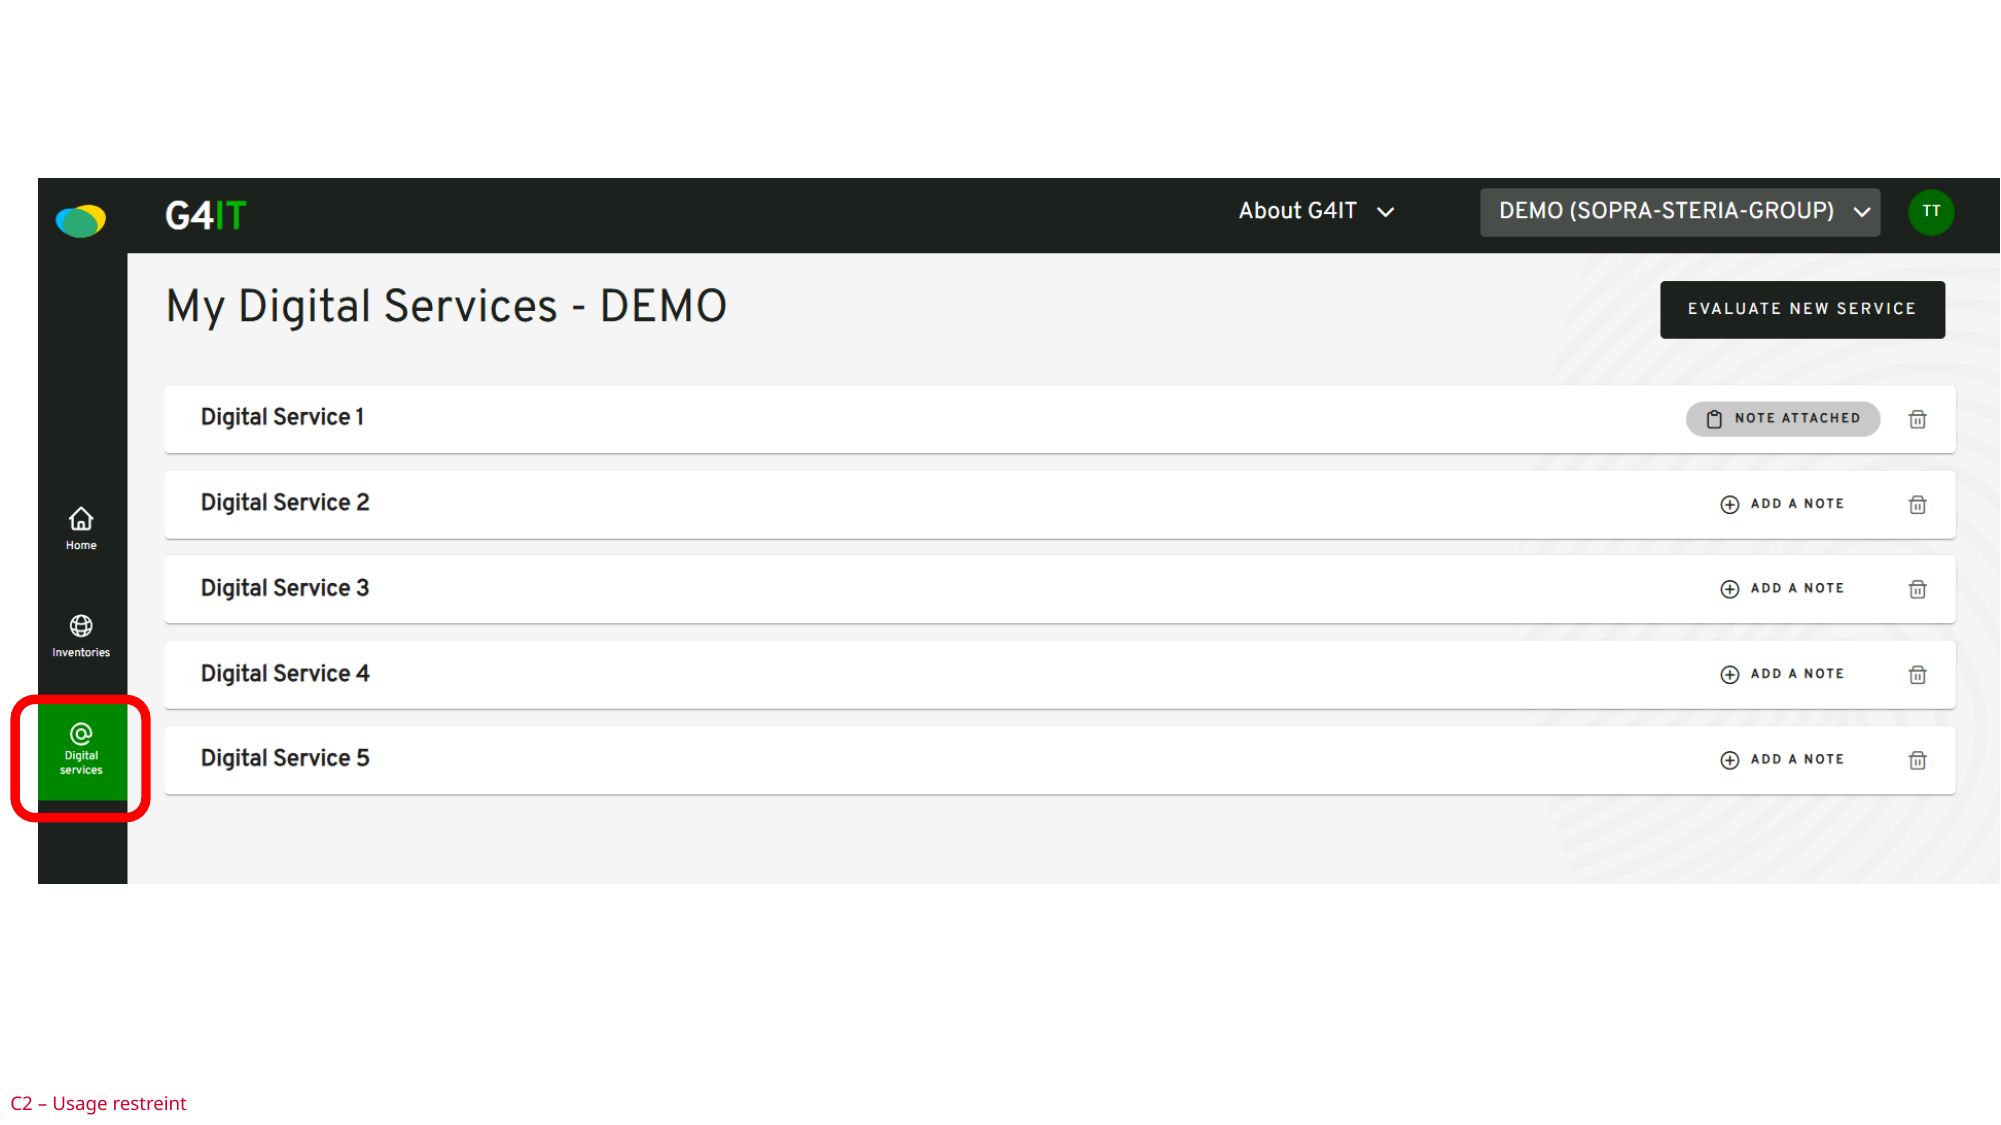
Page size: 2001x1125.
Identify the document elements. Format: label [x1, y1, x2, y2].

picture [38, 178, 2000, 884]
text_box [13, 697, 38, 820]
